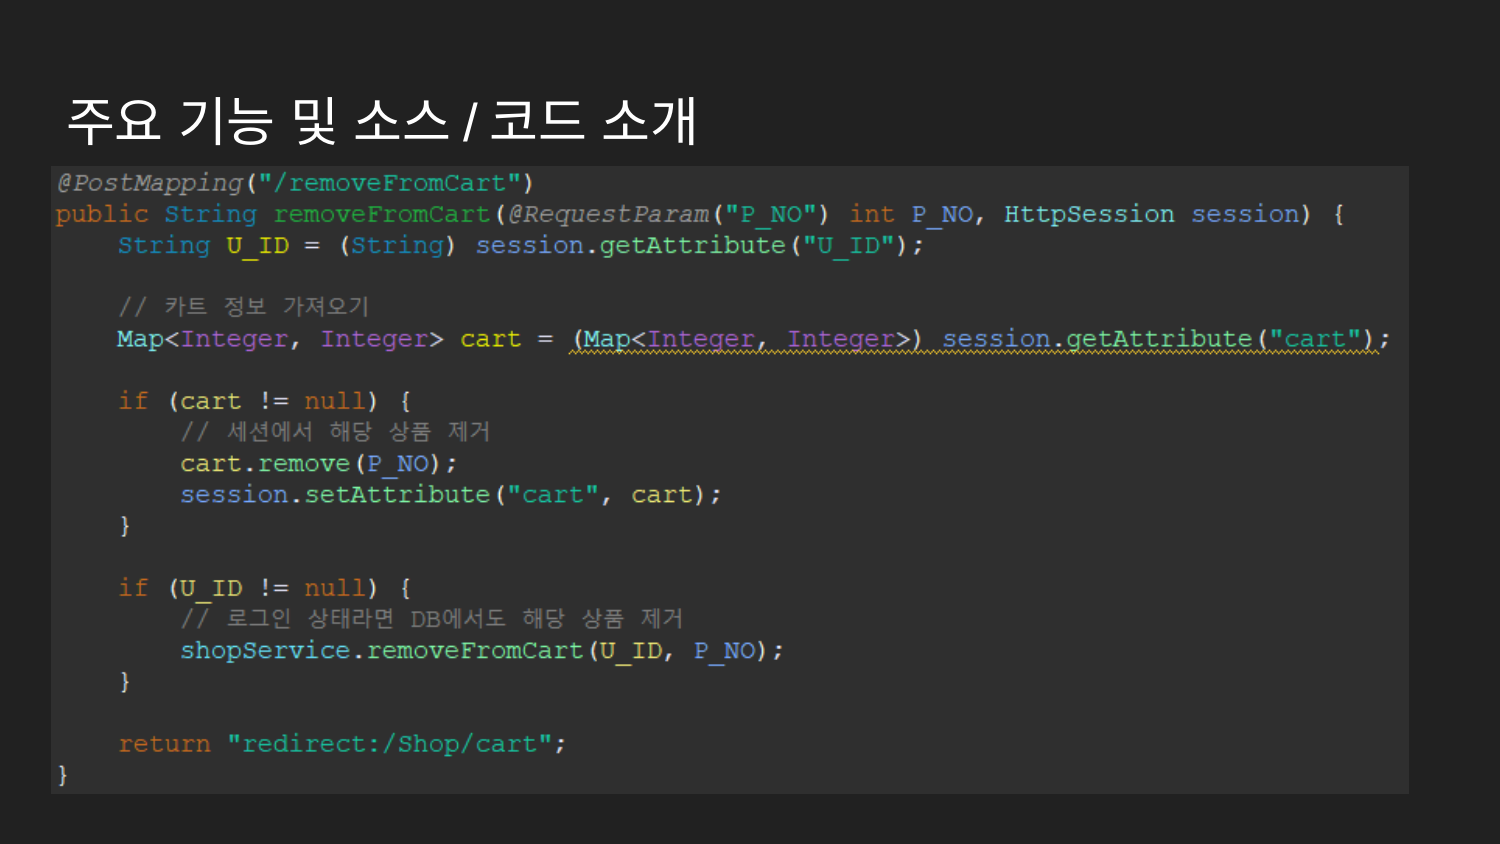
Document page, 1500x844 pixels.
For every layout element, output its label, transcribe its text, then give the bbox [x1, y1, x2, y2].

title 주요 기능 및 소스/코드 소개 [51, 72, 1449, 167]
picture [50, 166, 1410, 794]
